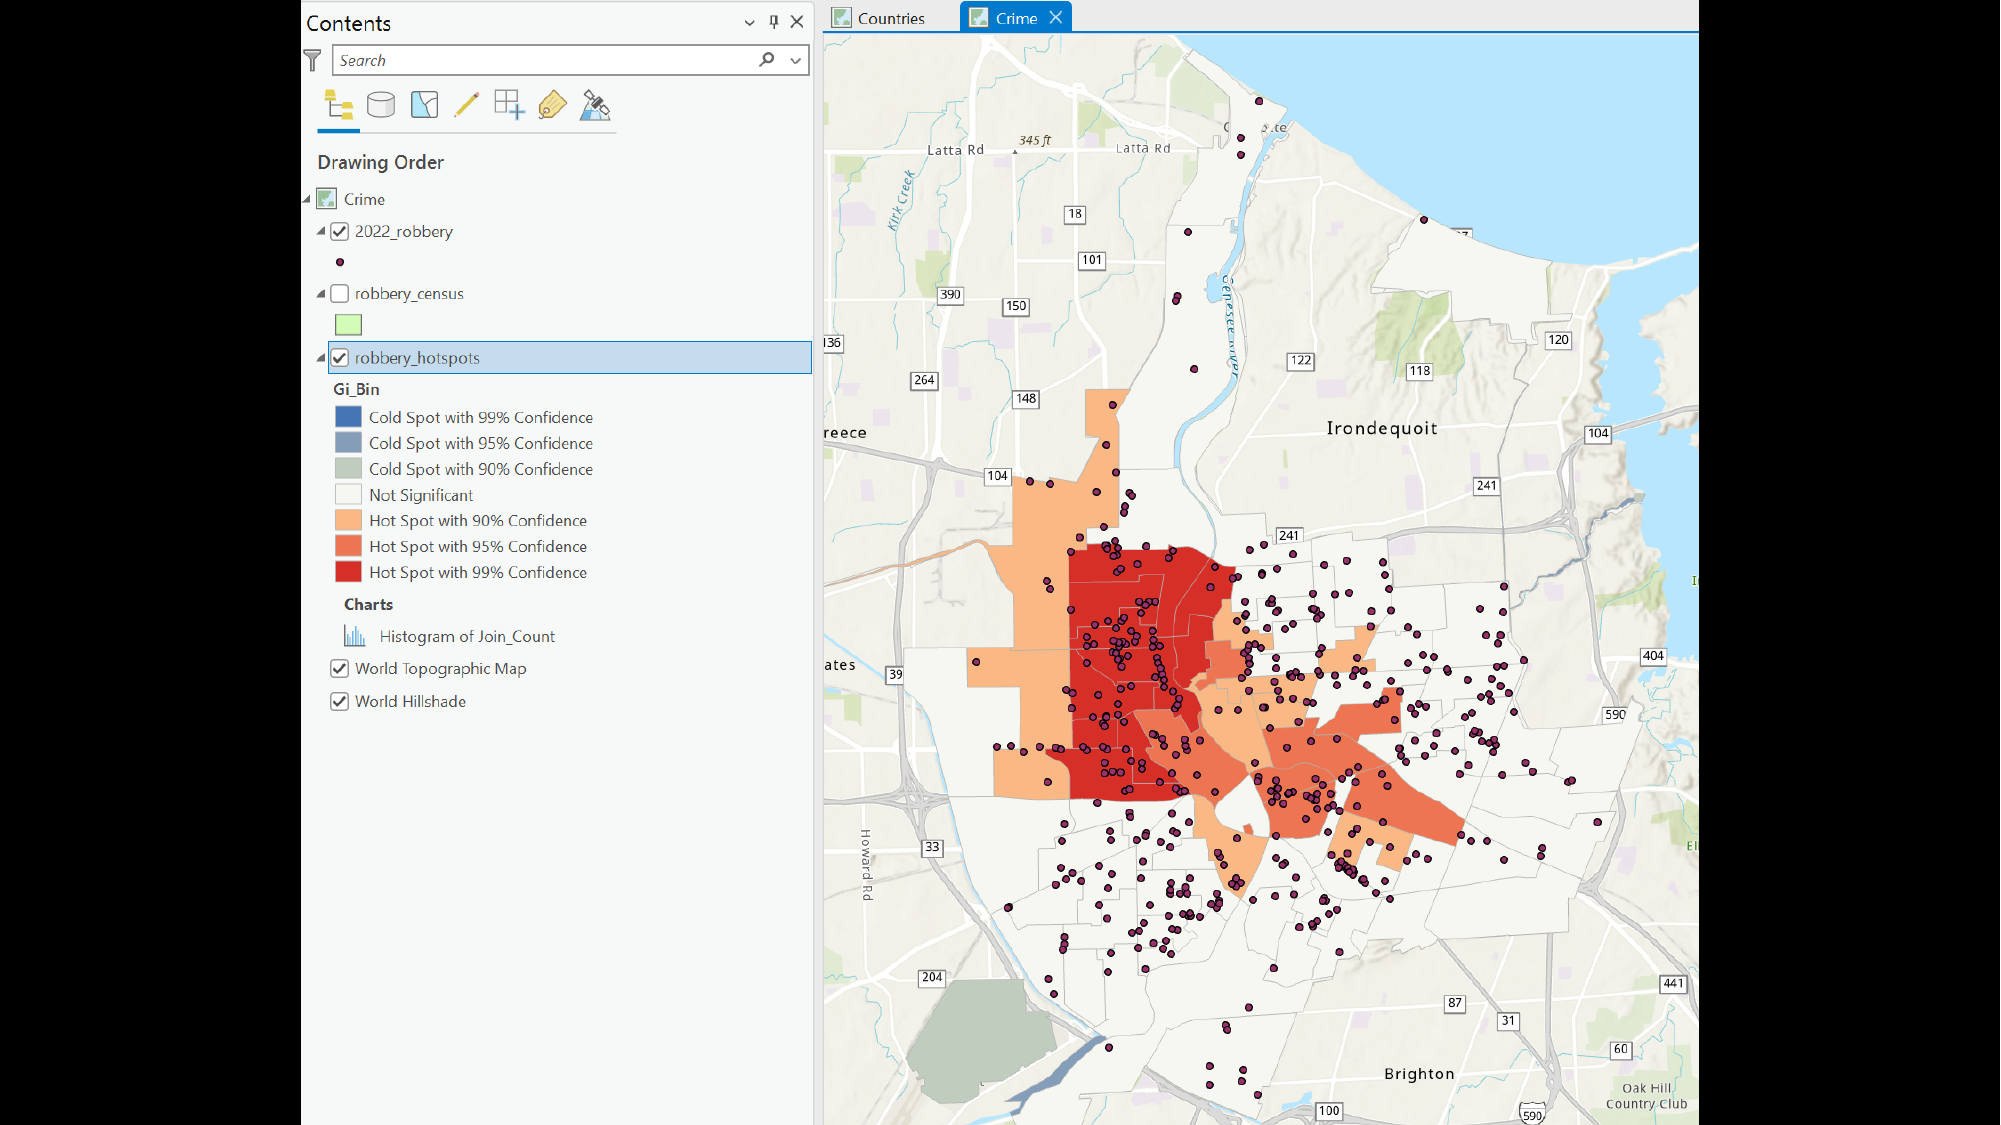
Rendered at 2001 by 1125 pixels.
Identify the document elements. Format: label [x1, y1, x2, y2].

picture [301, 0, 1699, 1125]
